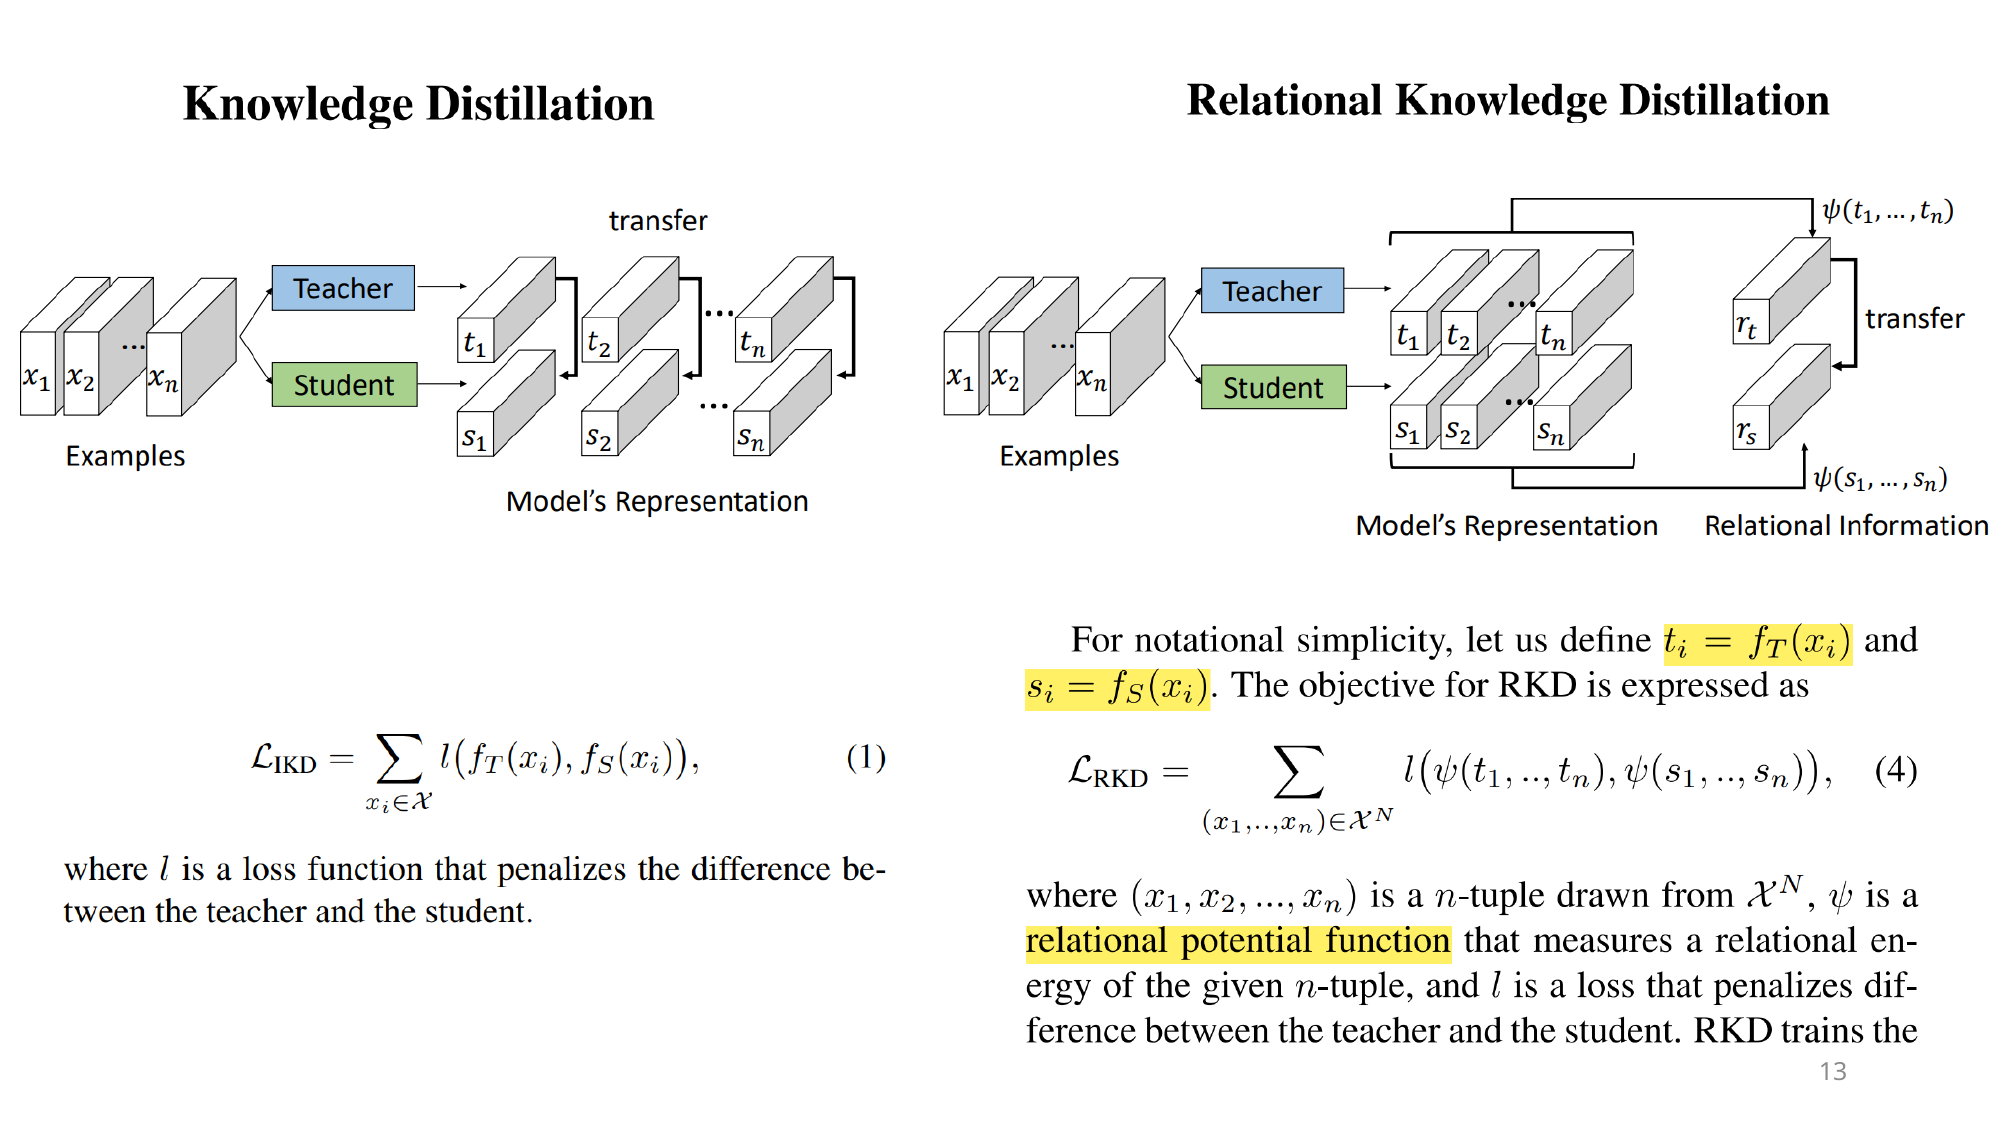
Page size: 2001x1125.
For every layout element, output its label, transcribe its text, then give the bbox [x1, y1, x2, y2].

picture [58, 717, 887, 926]
slide_number 13 [1412, 1051, 1863, 1103]
picture [1021, 618, 1924, 1051]
picture [0, 169, 2000, 554]
picture [180, 77, 660, 129]
picture [1163, 74, 1835, 123]
